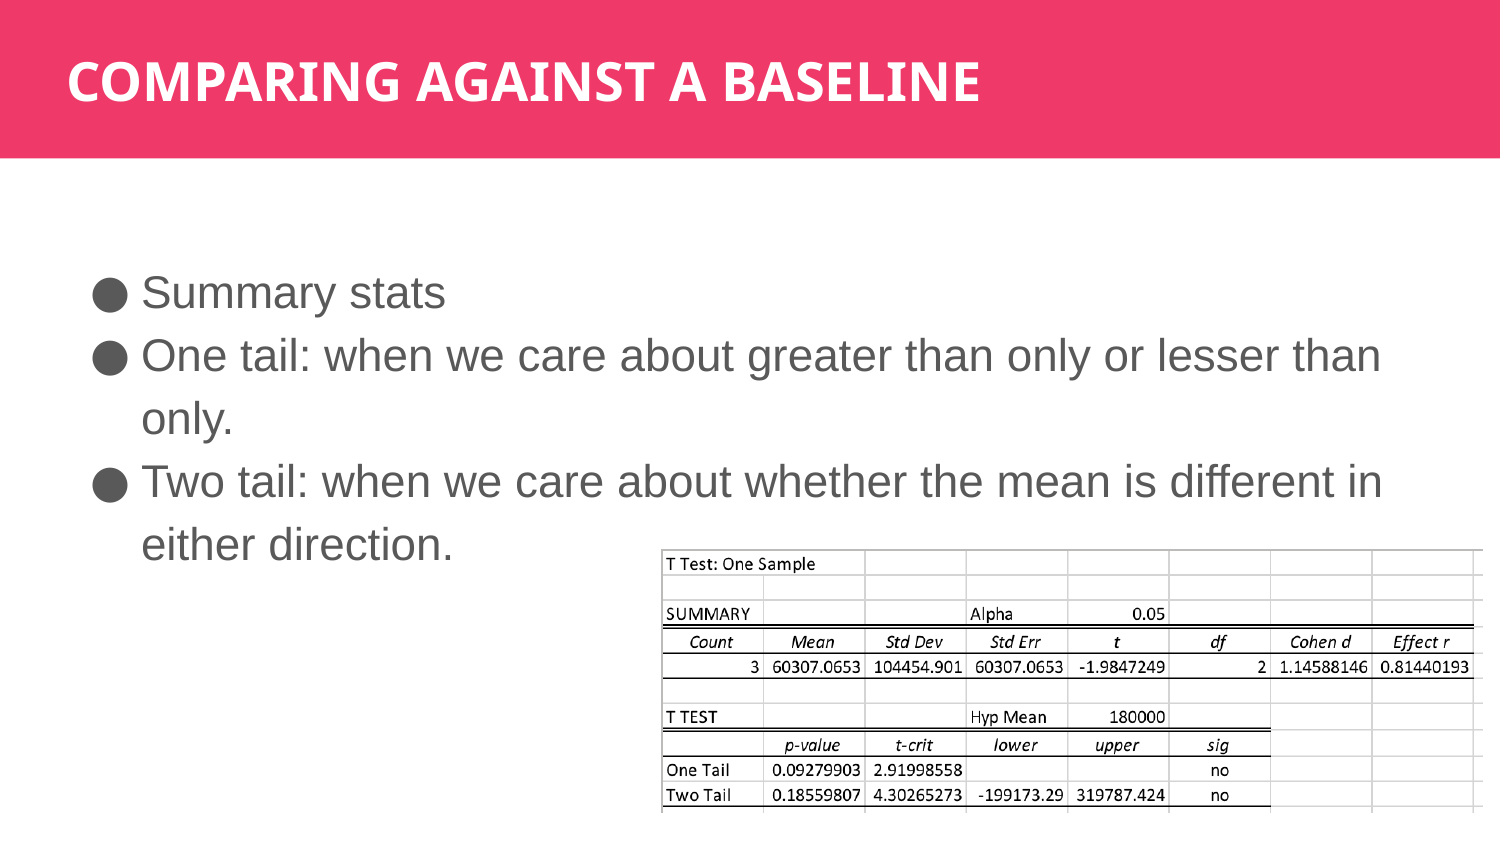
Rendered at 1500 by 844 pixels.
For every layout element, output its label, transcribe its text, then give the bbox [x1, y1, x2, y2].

list Summary stats One tail: when we care about greater than only or lesser than only. Two tail: when we care about whether the mean is different in either direction. [51, 239, 1483, 813]
picture [661, 549, 1483, 813]
text_box COMPARING AGAINST A BASELINE [51, 32, 1135, 127]
